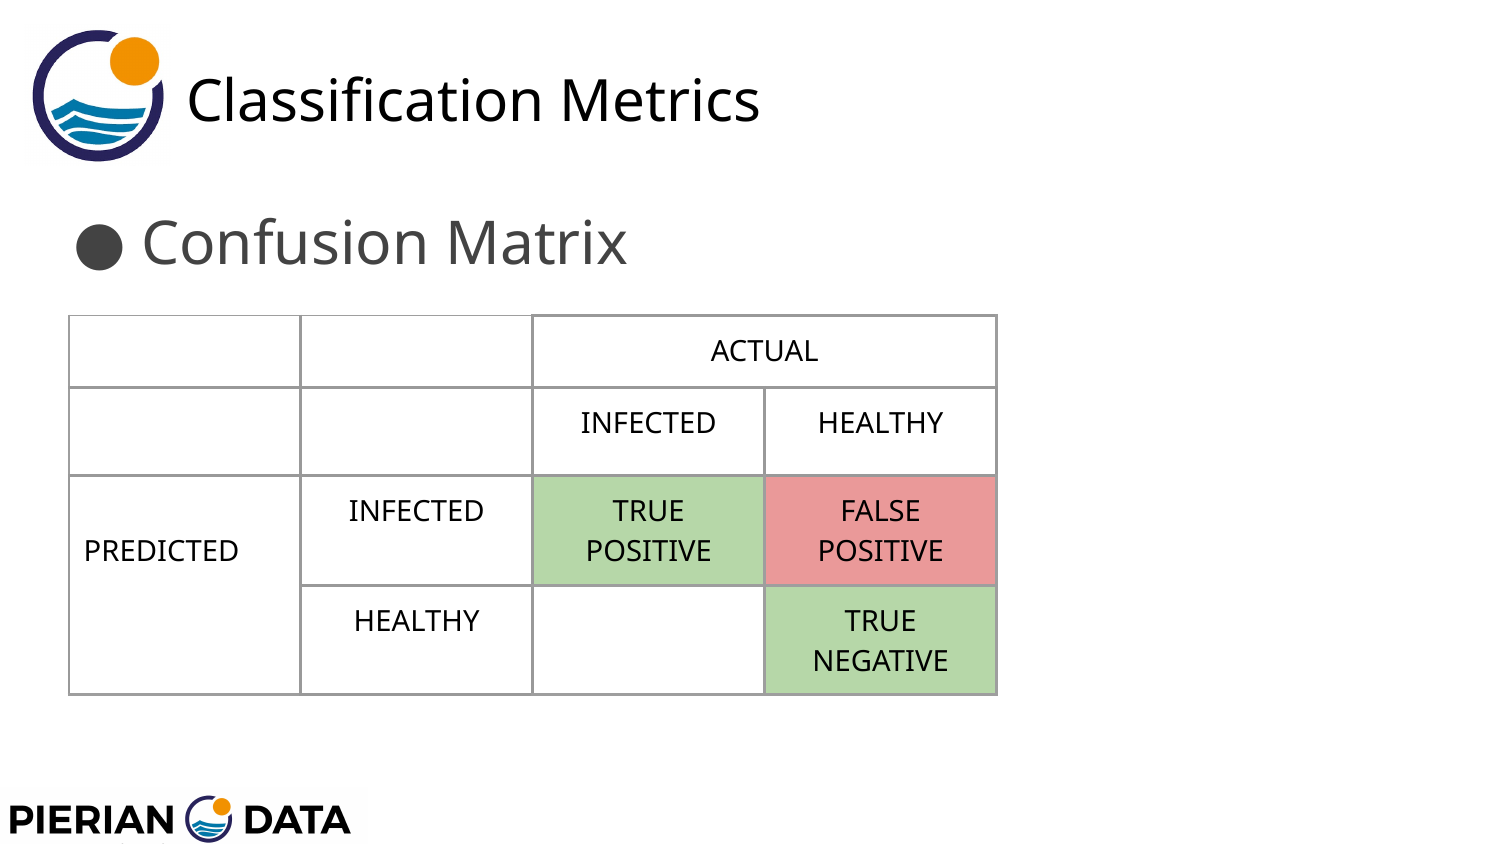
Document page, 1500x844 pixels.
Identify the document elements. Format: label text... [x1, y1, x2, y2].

table_cell TRUE POSITIVE [534, 477, 763, 584]
table_cell [70, 389, 299, 474]
table_cell TRUE NEGATIVE [766, 587, 995, 693]
table_cell HEALTHY [302, 587, 531, 693]
table_cell [302, 389, 531, 474]
table_cell PREDICTED [70, 477, 299, 693]
table_header [70, 316, 299, 386]
table_header ACTUAL [534, 317, 995, 386]
table_cell FALSE POSITIVE [766, 477, 995, 584]
table_cell INFECTED [534, 389, 763, 474]
list Confusion Matrix [51, 189, 1476, 750]
table_header [302, 316, 531, 386]
title Classification Metrics [176, 48, 1449, 143]
picture [0, 787, 368, 844]
table_cell HEALTHY [766, 389, 995, 474]
table_cell [534, 587, 763, 693]
picture [24, 24, 172, 167]
table_cell INFECTED [302, 477, 531, 584]
